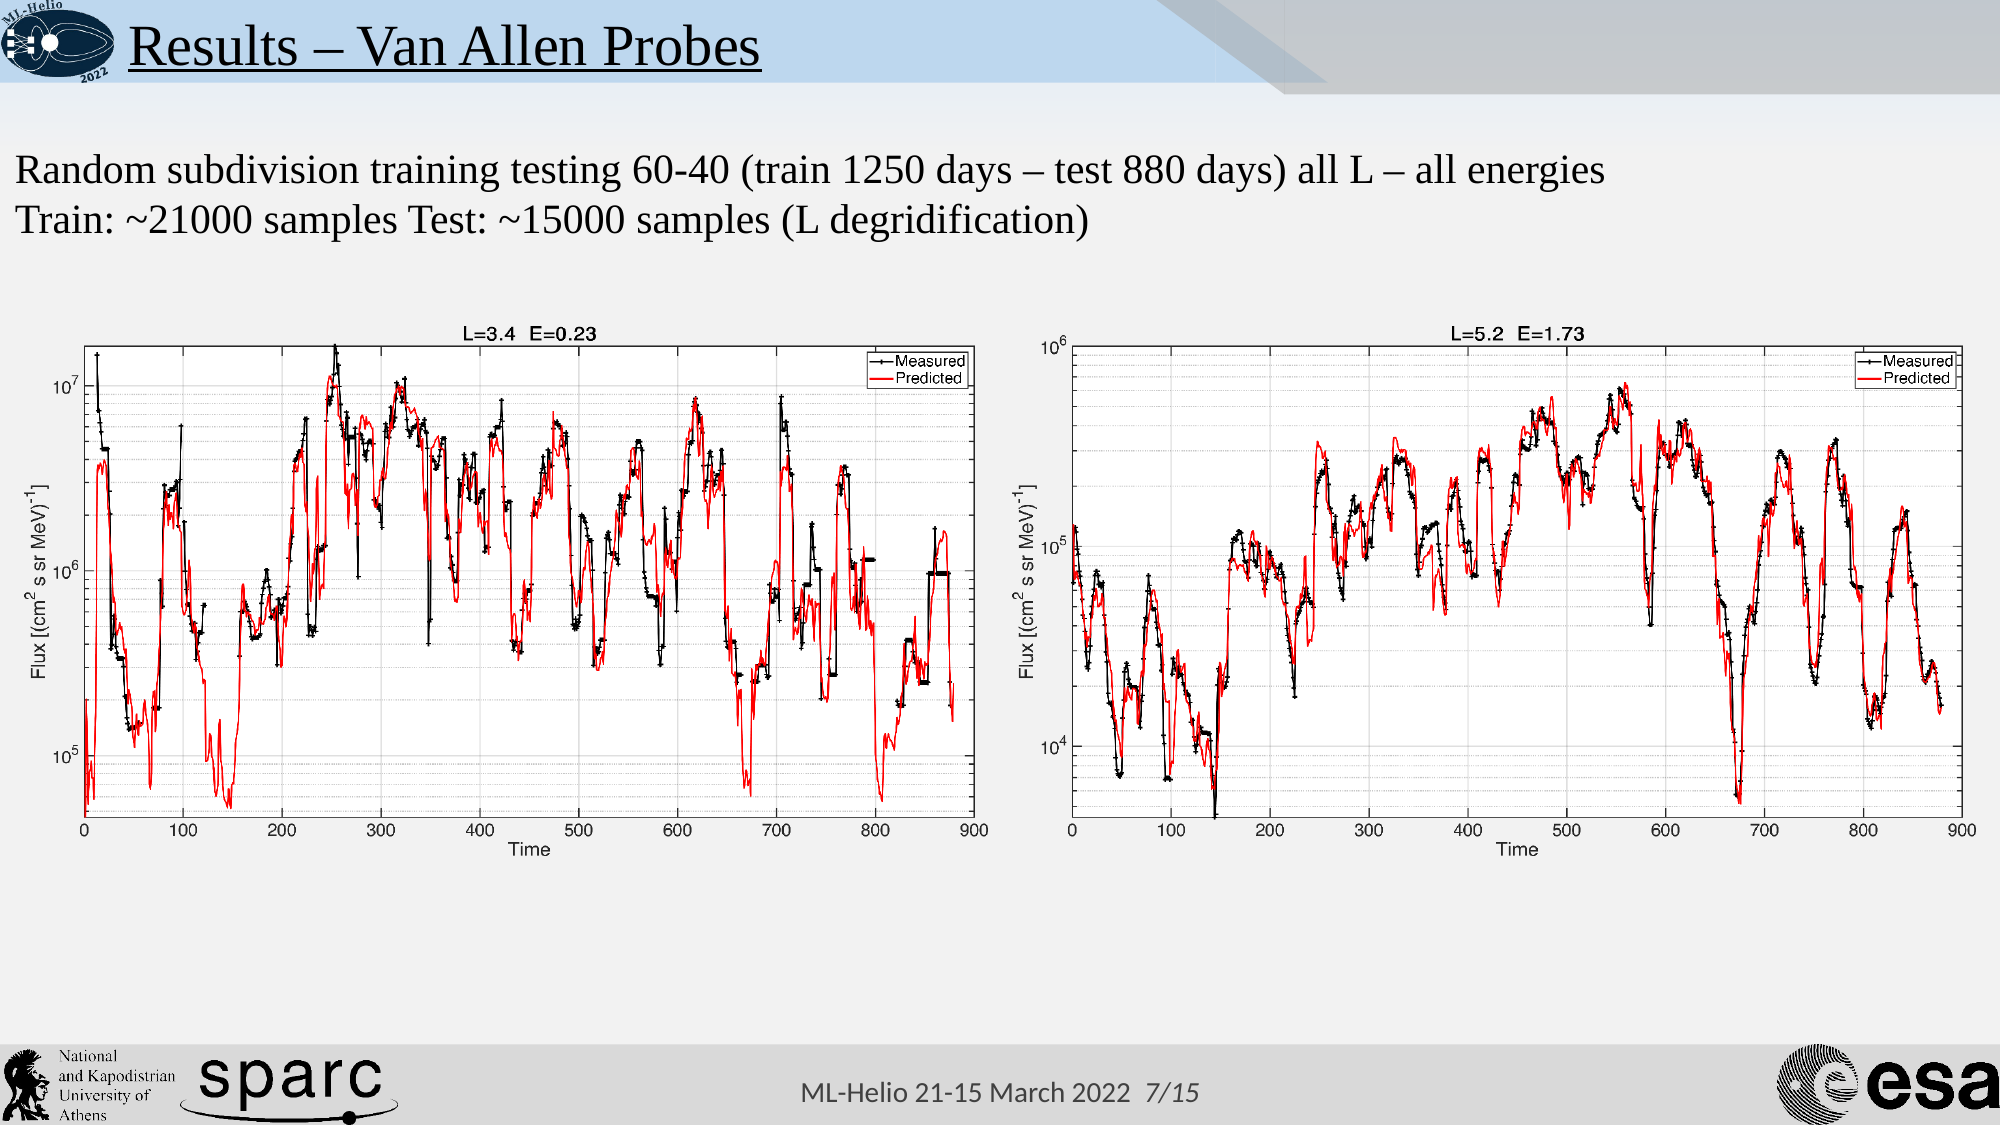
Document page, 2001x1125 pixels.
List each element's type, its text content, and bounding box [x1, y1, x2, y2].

picture [1777, 1044, 2000, 1125]
picture [1011, 326, 1976, 856]
picture [24, 326, 988, 856]
picture [180, 1060, 398, 1125]
text_box Random subdivision training testing 60-40 (train 1250 days – test 880 days) all L – all energies Train: ~21000 samples Test: ~15000 samples (L degridification) [0, 134, 1978, 250]
picture [0, 1044, 177, 1125]
text_box Results – Van Allen Probes [113, 0, 836, 85]
picture [1, 0, 113, 83]
